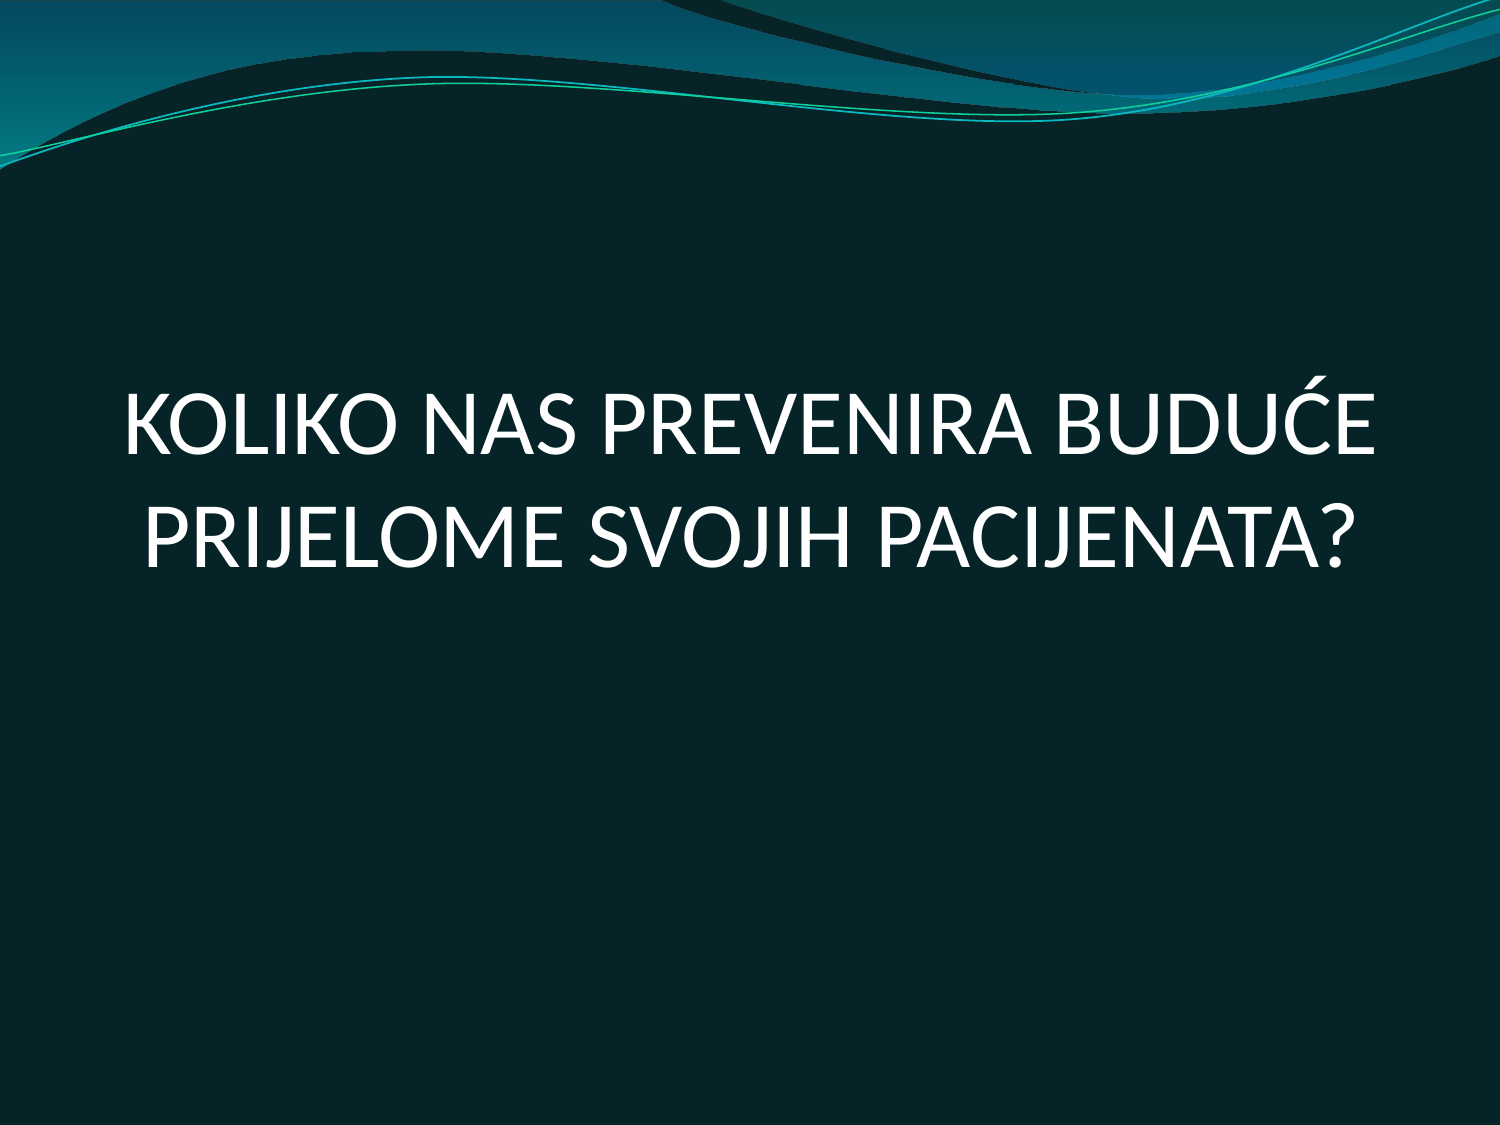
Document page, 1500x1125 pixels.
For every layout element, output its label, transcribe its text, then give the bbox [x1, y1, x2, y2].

title KOLIKO NAS PREVENIRA BUDUĆE PRIJELOME SVOJIH PACIJENATA? [70, 398, 1433, 586]
